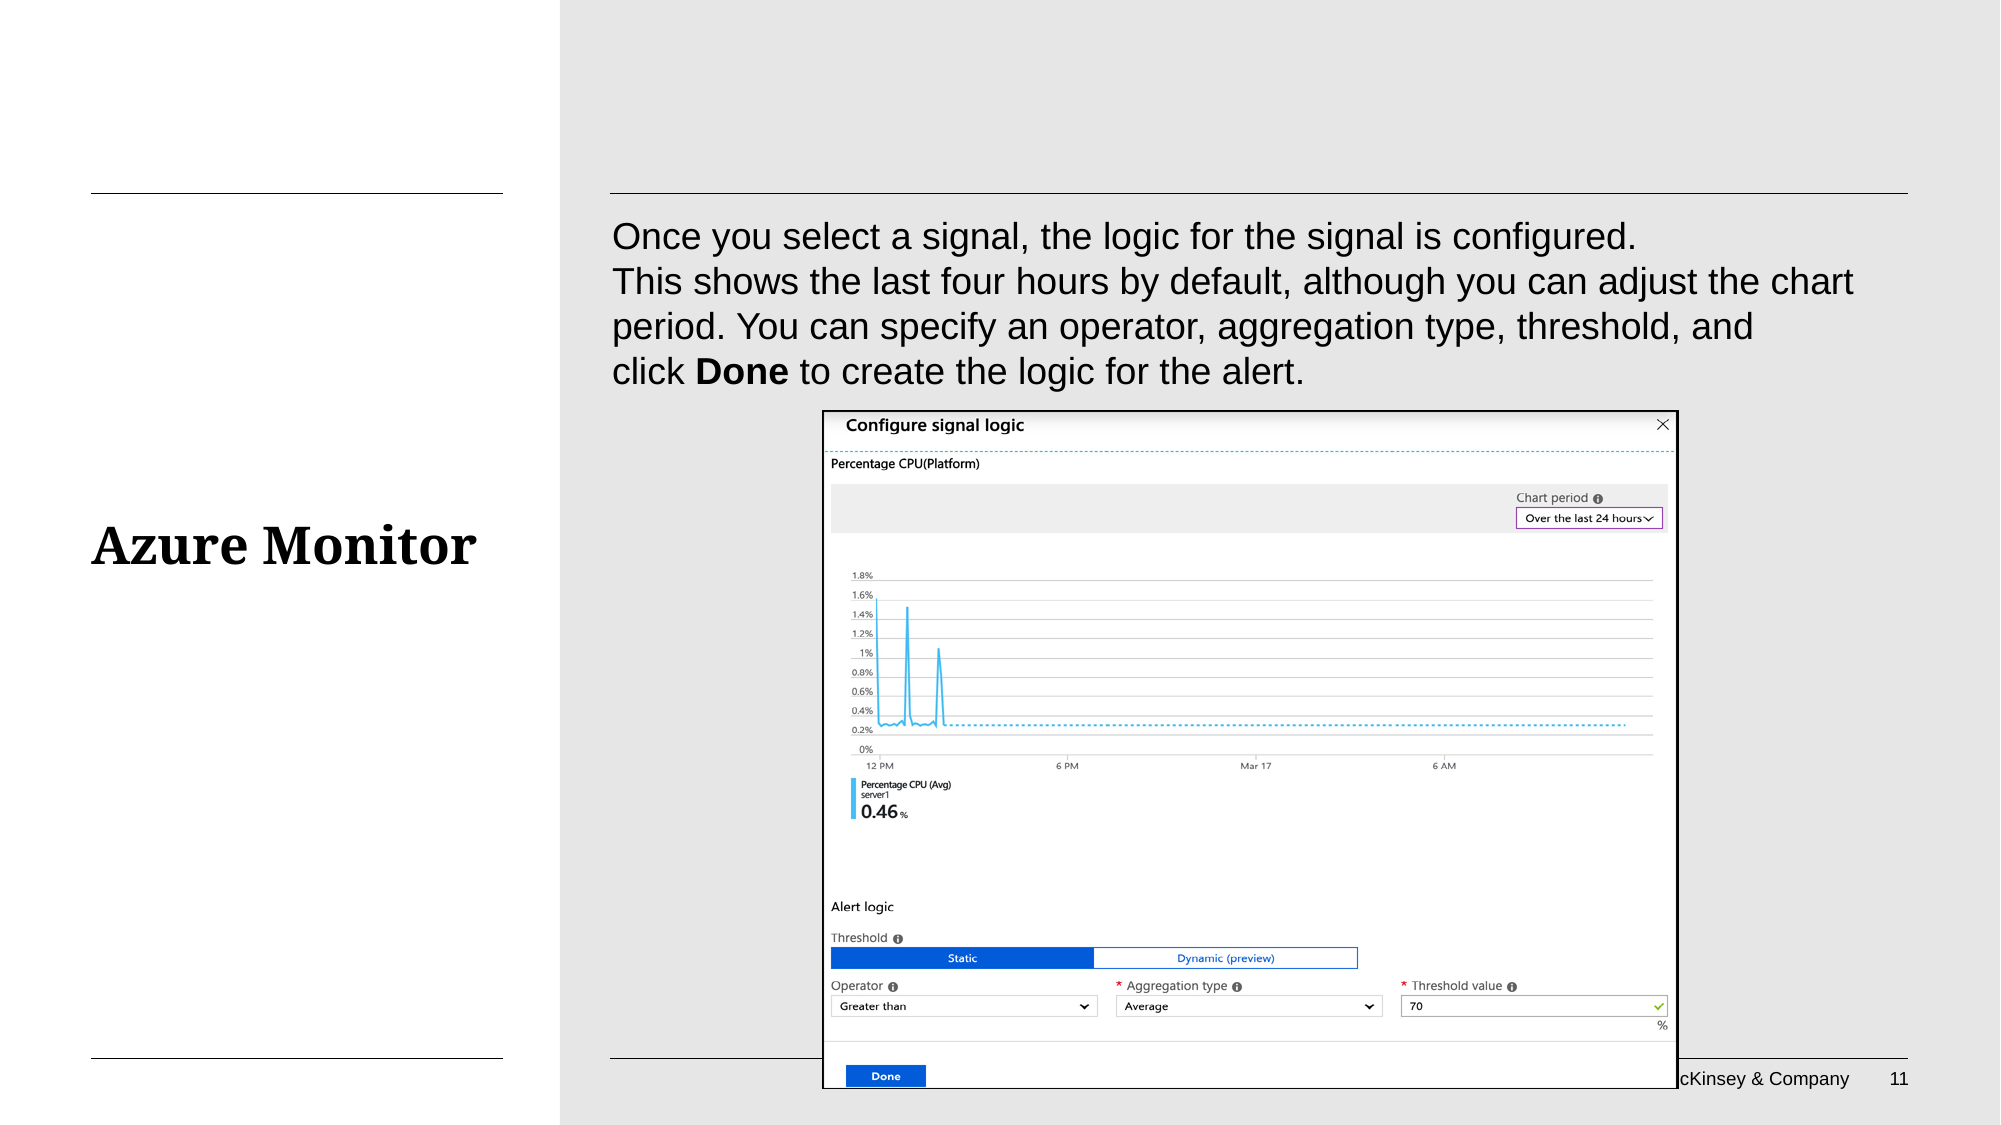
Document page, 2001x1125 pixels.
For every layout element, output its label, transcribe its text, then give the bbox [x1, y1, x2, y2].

title Azure Monitor [91, 450, 504, 577]
text_box Once you select a signal, the logic for the signal is configured. This shows the last four hours by default, although you can adjust the chart period. You can specify an operator, aggregation type, threshold, and click Done to create the logic for the alert. [597, 205, 1948, 445]
picture [822, 410, 1680, 1090]
